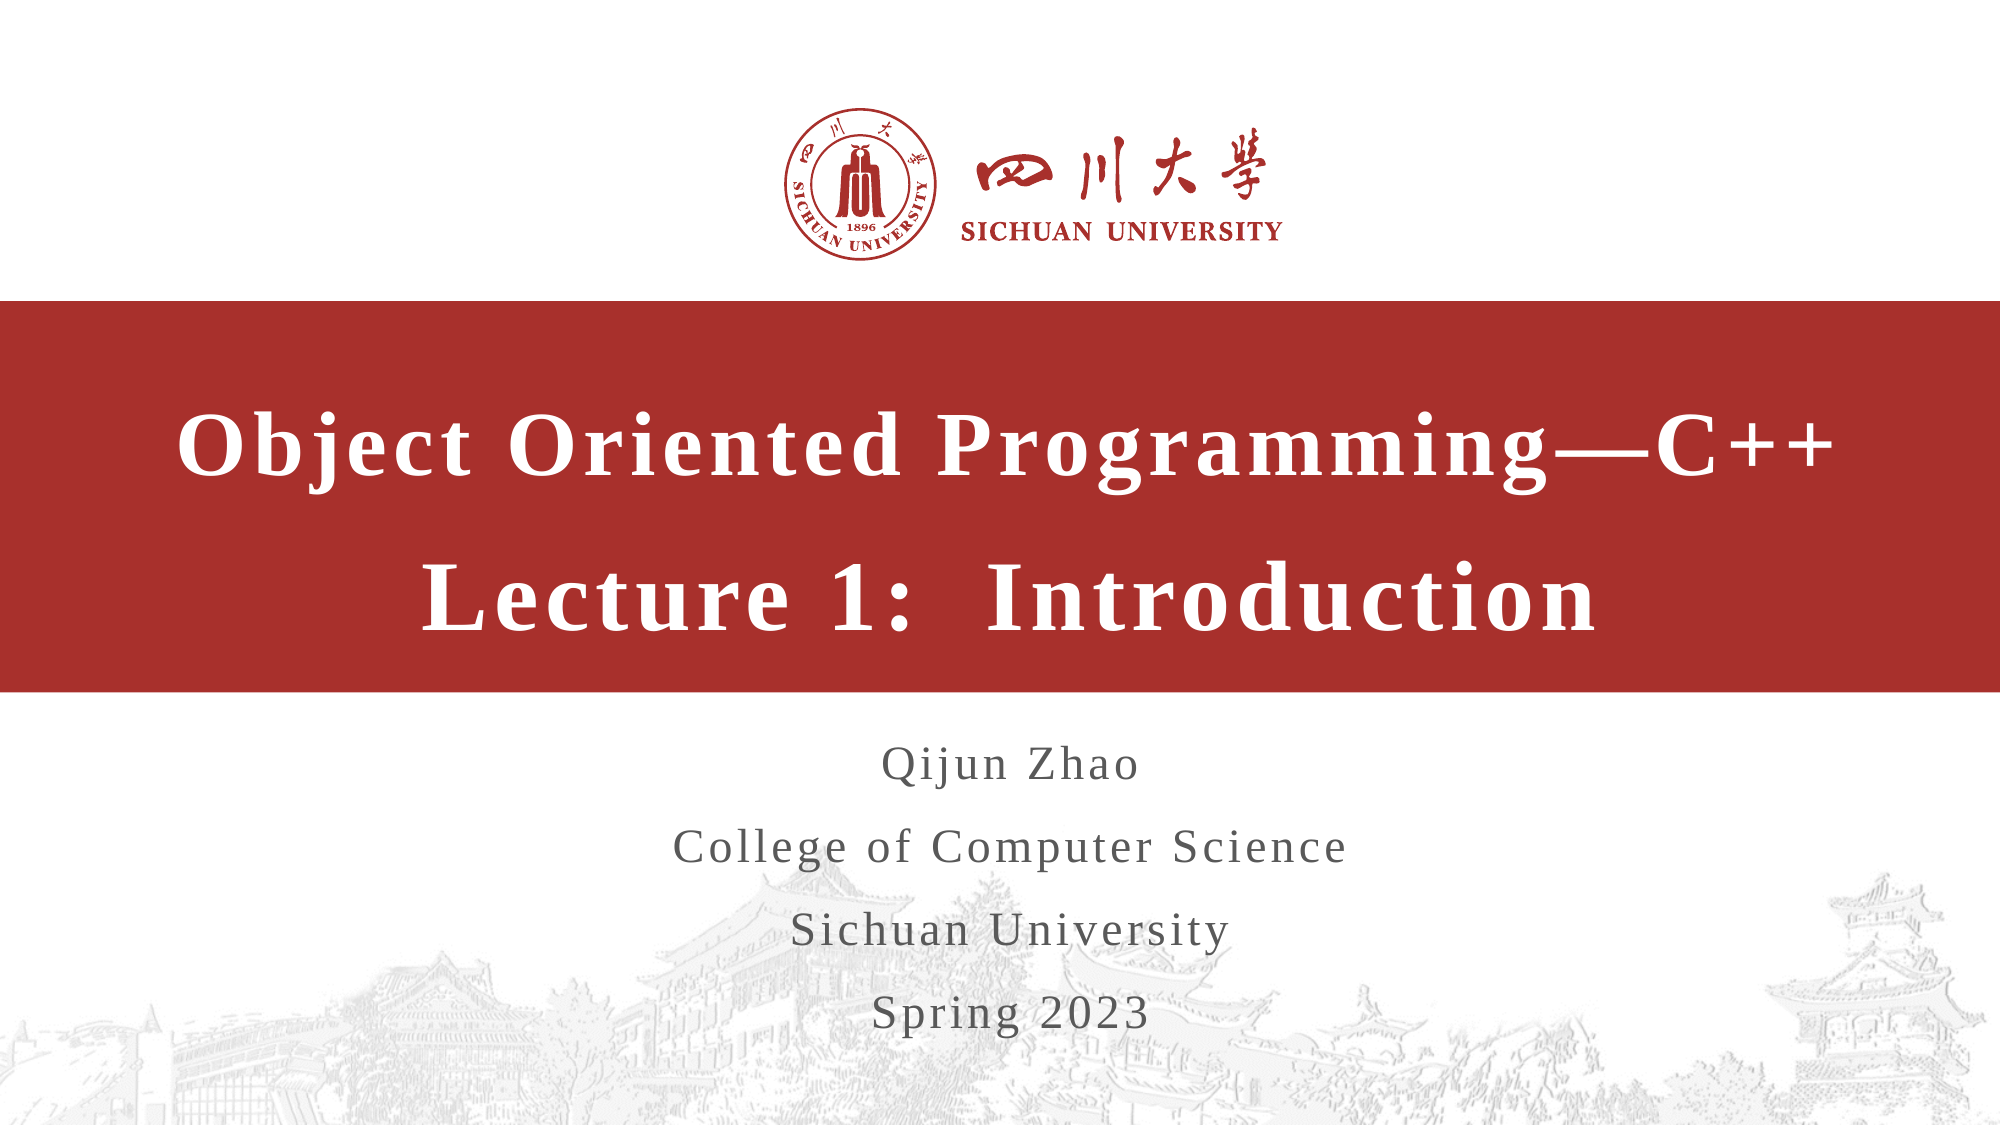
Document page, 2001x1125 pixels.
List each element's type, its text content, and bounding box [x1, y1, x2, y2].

title Object Oriented Programming—C++ Lecture 1: Introduction [37, 317, 1982, 658]
subtitle Qijun Zhao College of Computer Science Sichuan University Spring 2023 [388, 717, 1632, 1048]
